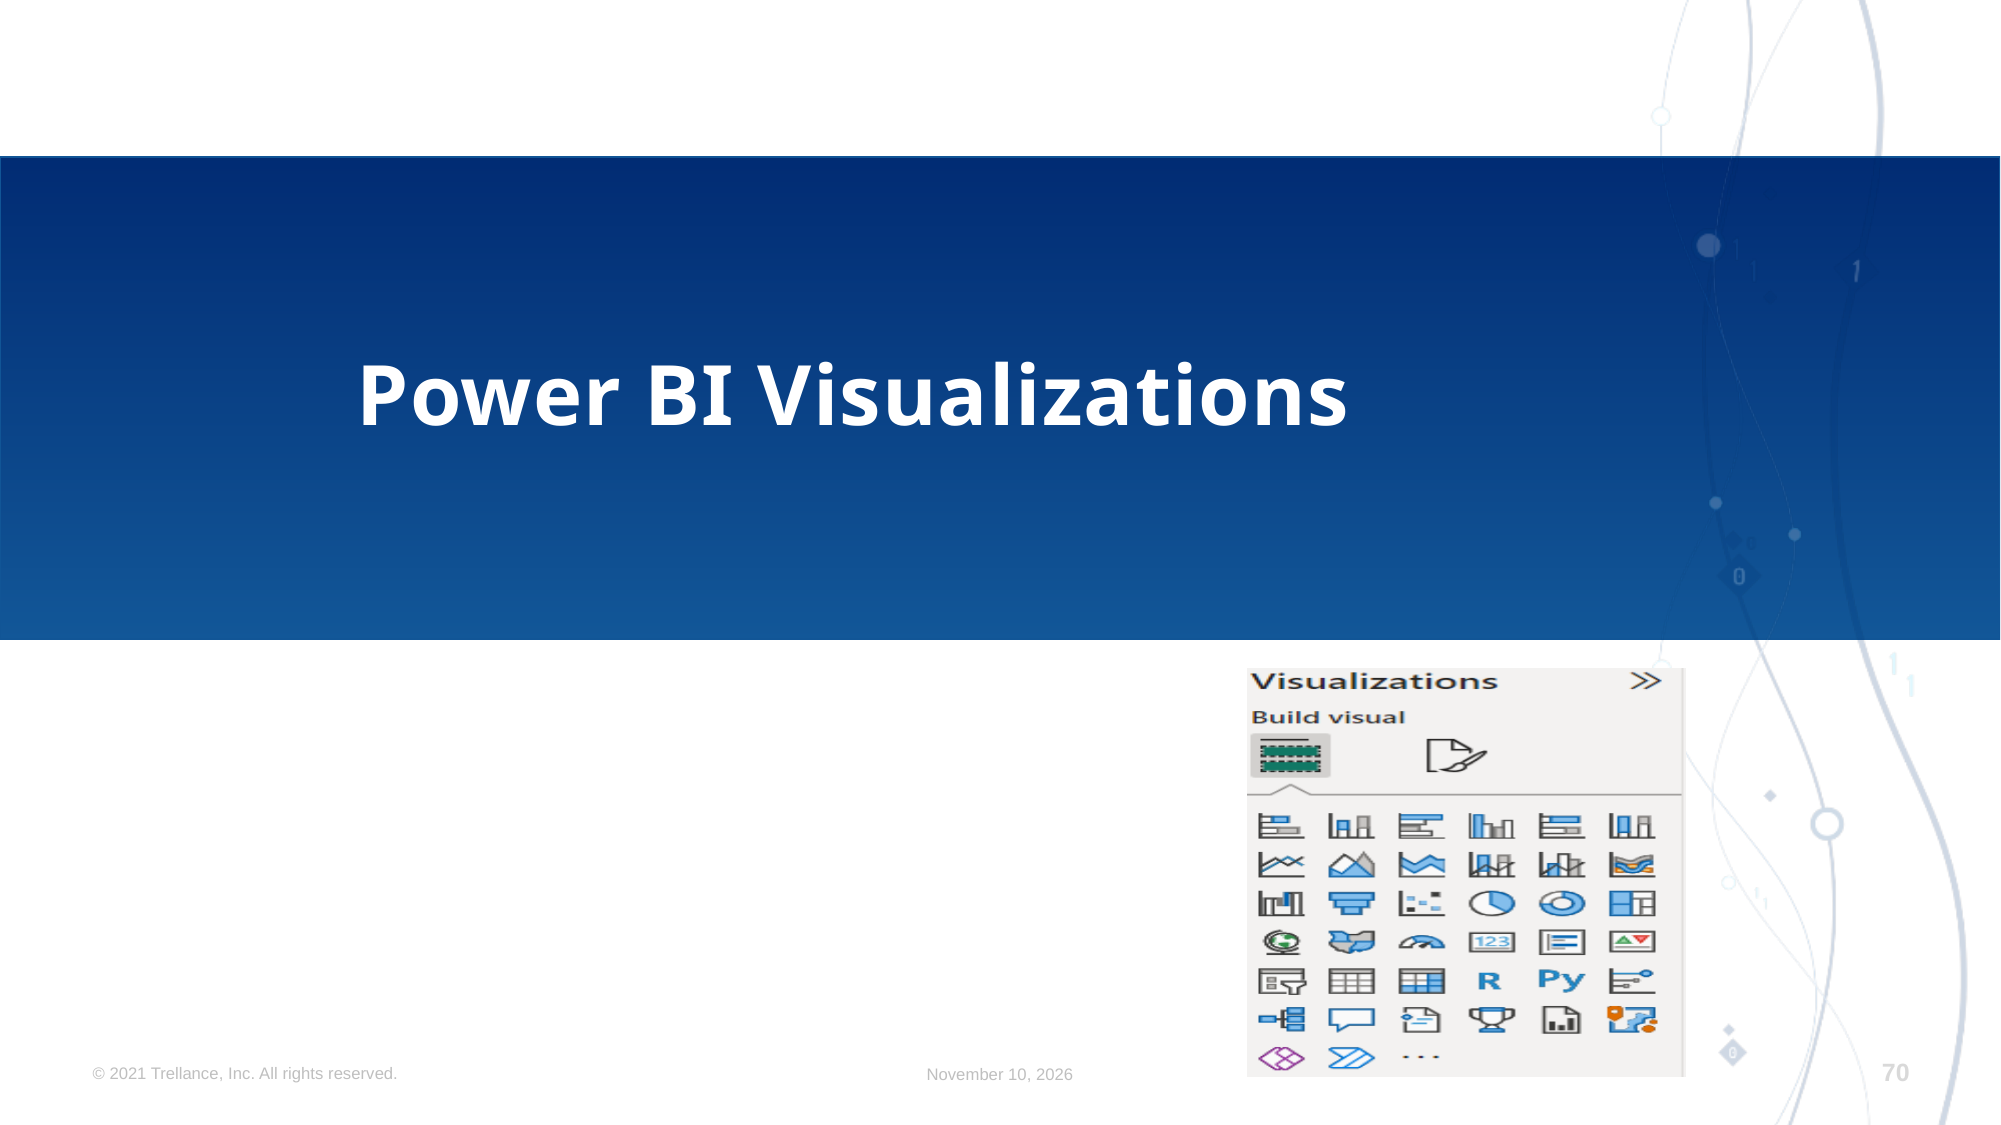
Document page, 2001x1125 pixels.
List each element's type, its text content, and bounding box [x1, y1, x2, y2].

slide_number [781, 1044, 1219, 1105]
title Power BI Visualizations [90, 328, 1617, 469]
footer © 2021 Trellance, Inc. All rights reserved. [77, 1042, 753, 1103]
picture [1247, 668, 1686, 1077]
slide_number 70 [1843, 1049, 1925, 1103]
